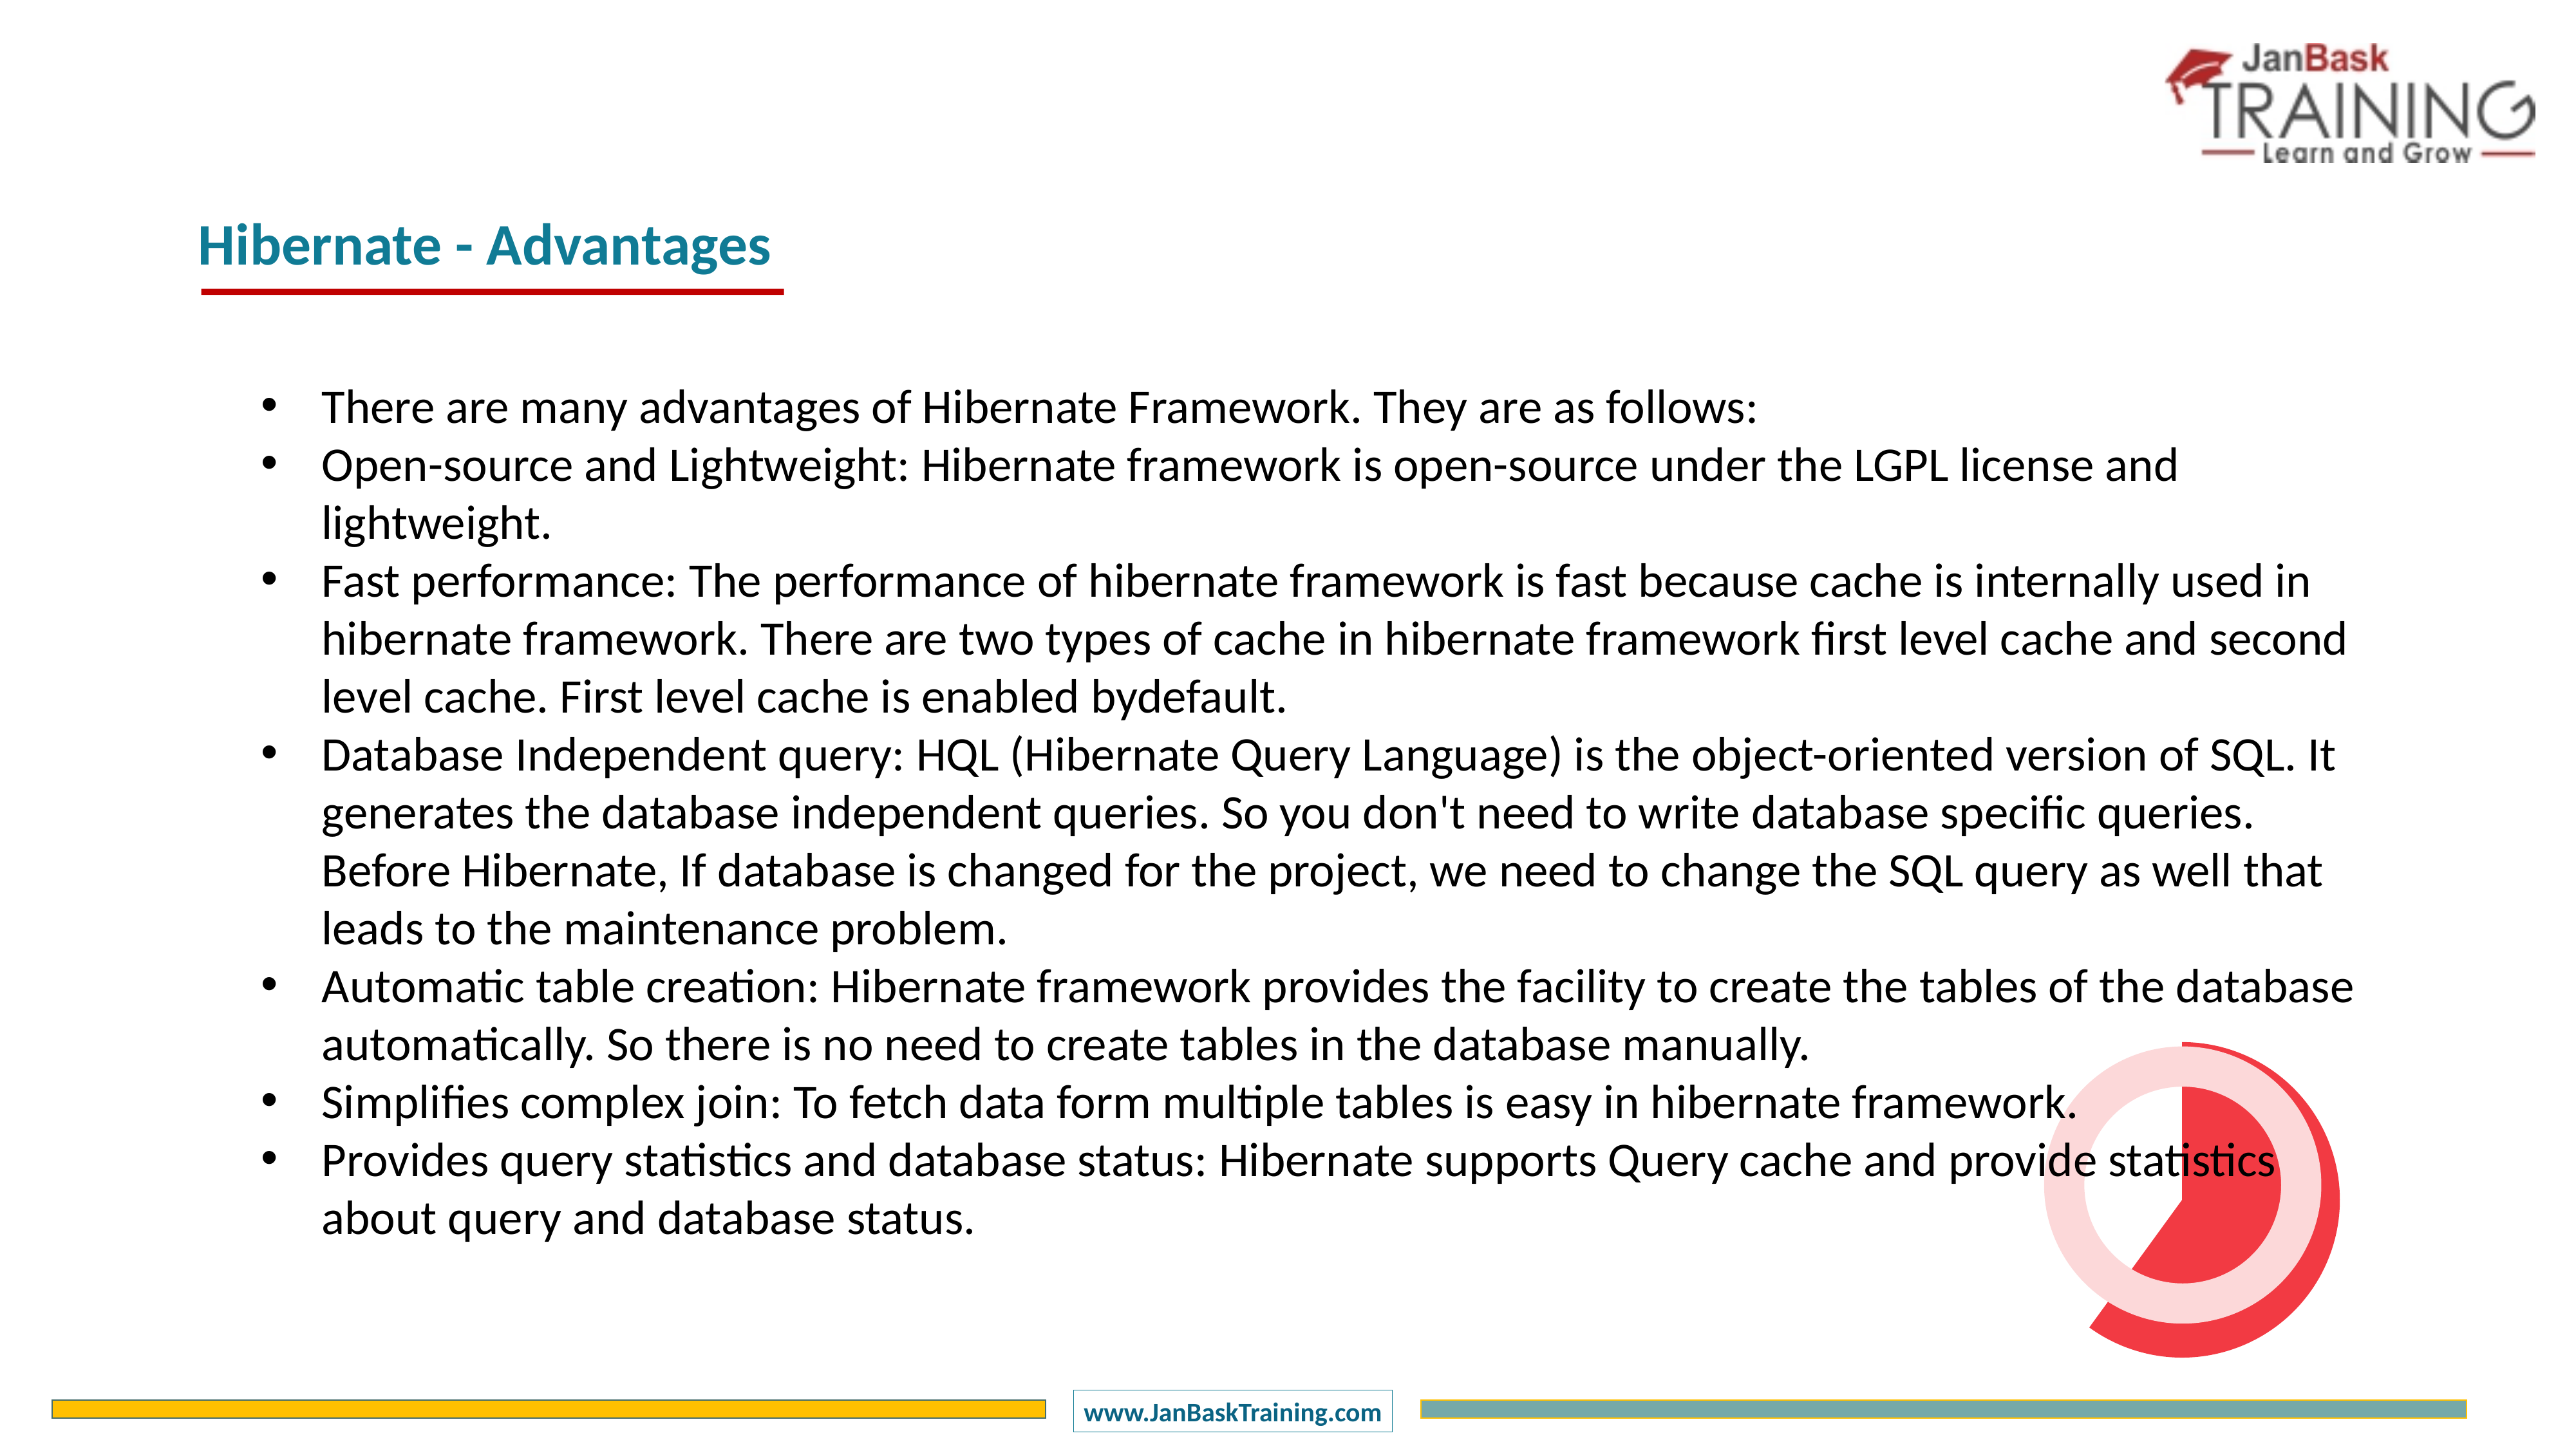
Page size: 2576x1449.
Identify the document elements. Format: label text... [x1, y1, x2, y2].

text_box There are many advantages of Hibernate Framework. They are as follows: Open-source and Lightweight: Hibernate framework is open-source under the LGPL license and lightweight. Fast performance: The performance of hibernate framework is fast because cache is internally used in hibernate framework. There are two types of cache in hibernate framework first level cache and second level cache. First level cache is enabled bydefault. Database Independent query: HQL (Hibernate Query Language) is the object-oriented version of SQL. It generates the database independent queries. So you don't need to write database specific queries. Before Hibernate, If database is changed for the project, we need to change the SQL query as well that leads to the maintenance problem. Automatic table creation: Hibernate framework provides the facility to create the tables of the database automatically. So there is no need to create tables in the database manually. Simplifies complex join: To fetch data form multiple tables is easy in hibernate framework. Provides query statistics and database status: Hibernate supports Query cache and provide statistics about query and database status. [256, 370, 2367, 1249]
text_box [2022, 1040, 2342, 1360]
text_box Hibernate - Advantages [193, 201, 2000, 282]
picture [2165, 43, 2535, 163]
